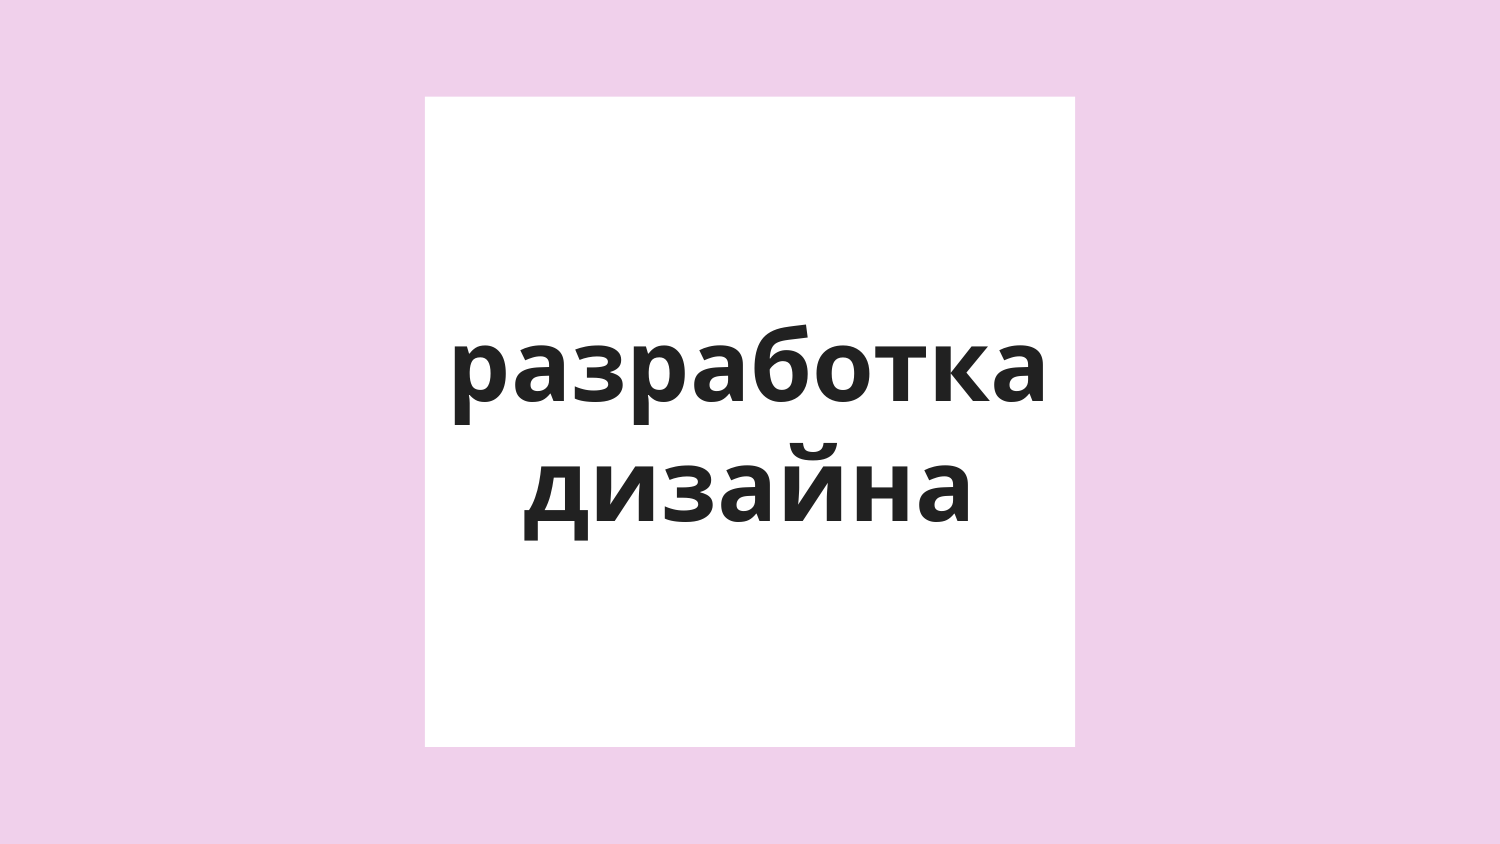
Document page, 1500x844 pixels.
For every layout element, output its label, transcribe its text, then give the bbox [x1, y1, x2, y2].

title разработка дизайна [424, 96, 1076, 747]
